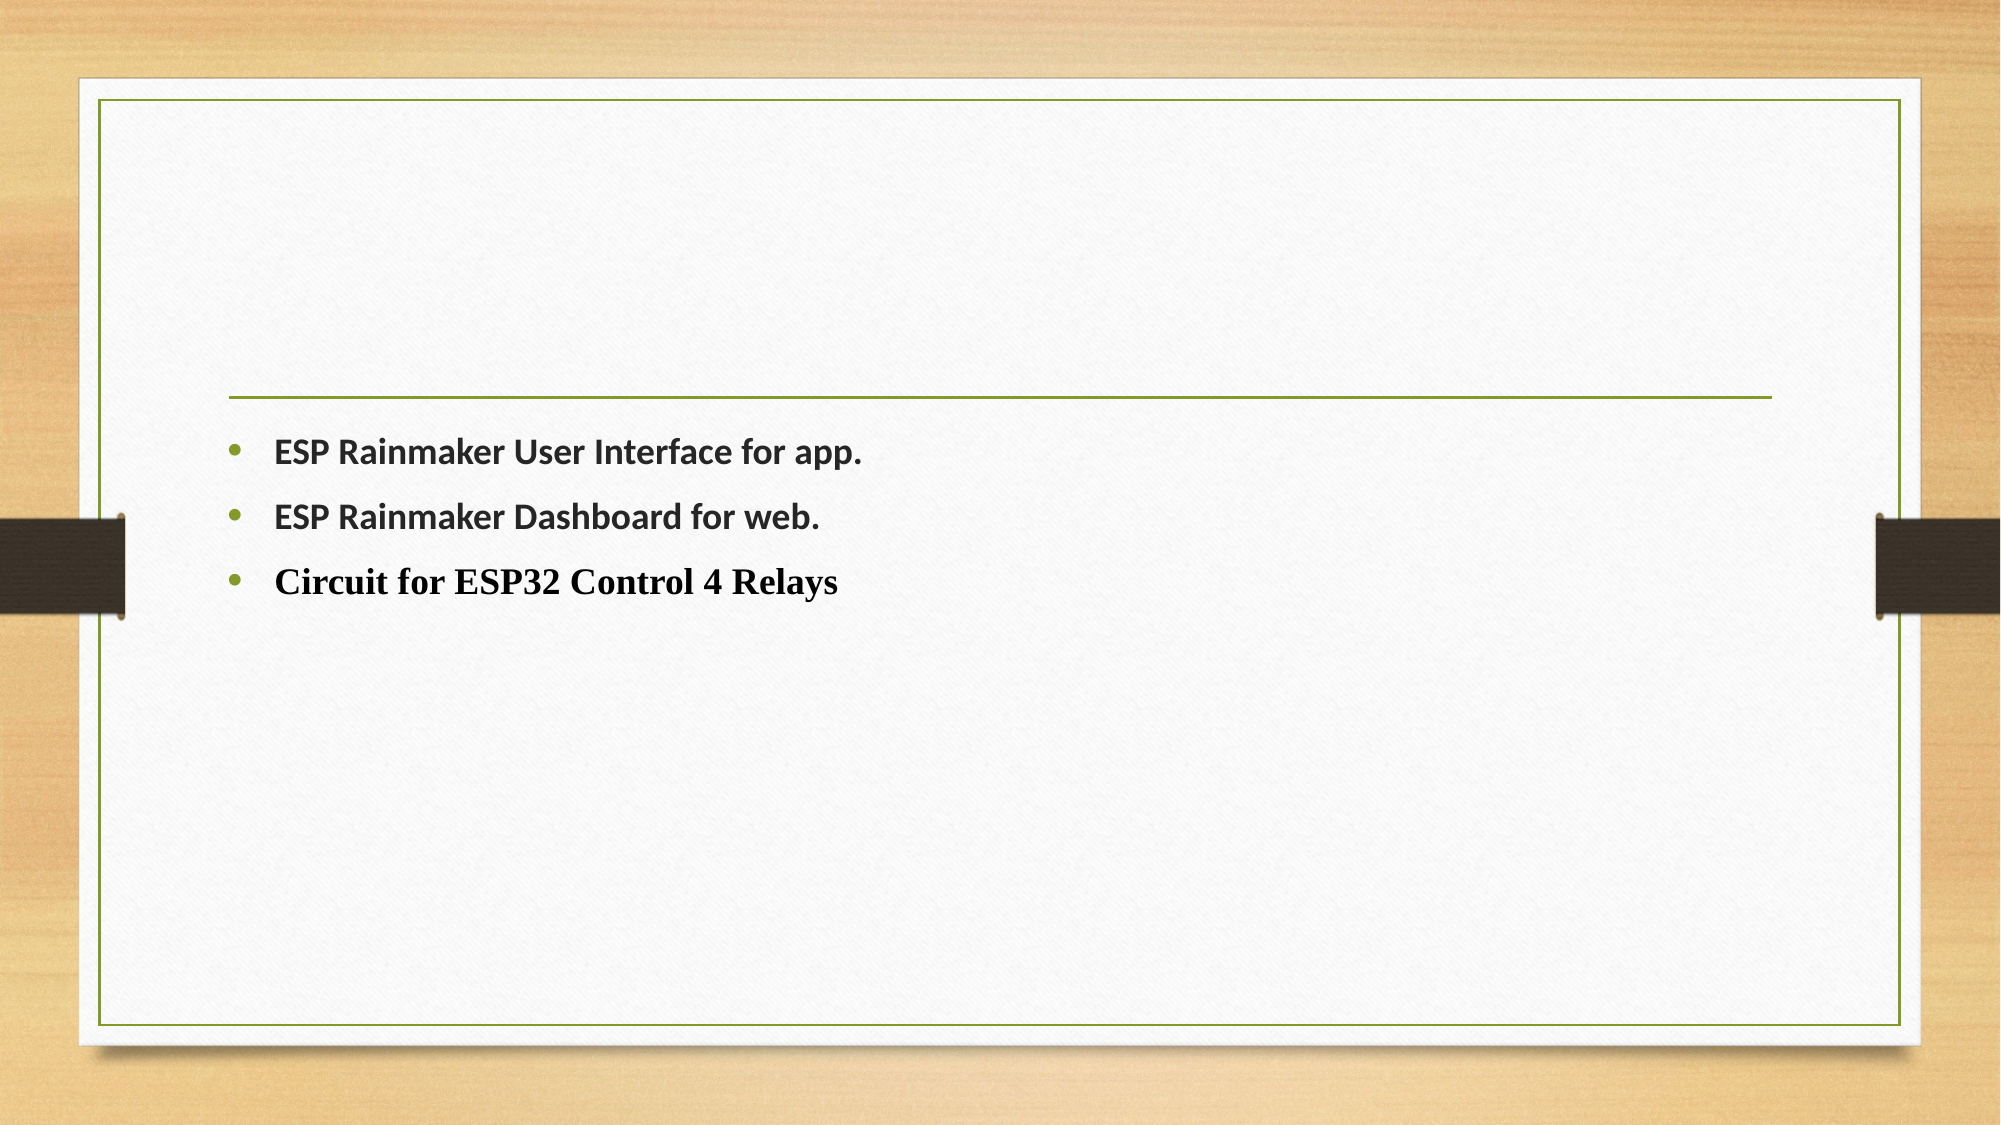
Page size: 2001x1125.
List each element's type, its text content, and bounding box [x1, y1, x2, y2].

list ESP Rainmaker User Interface for app. ESP Rainmaker Dashboard for web. Circuit for ESP32 Control 4 Relays [212, 419, 1788, 964]
picture [0, 0, 2001, 1125]
